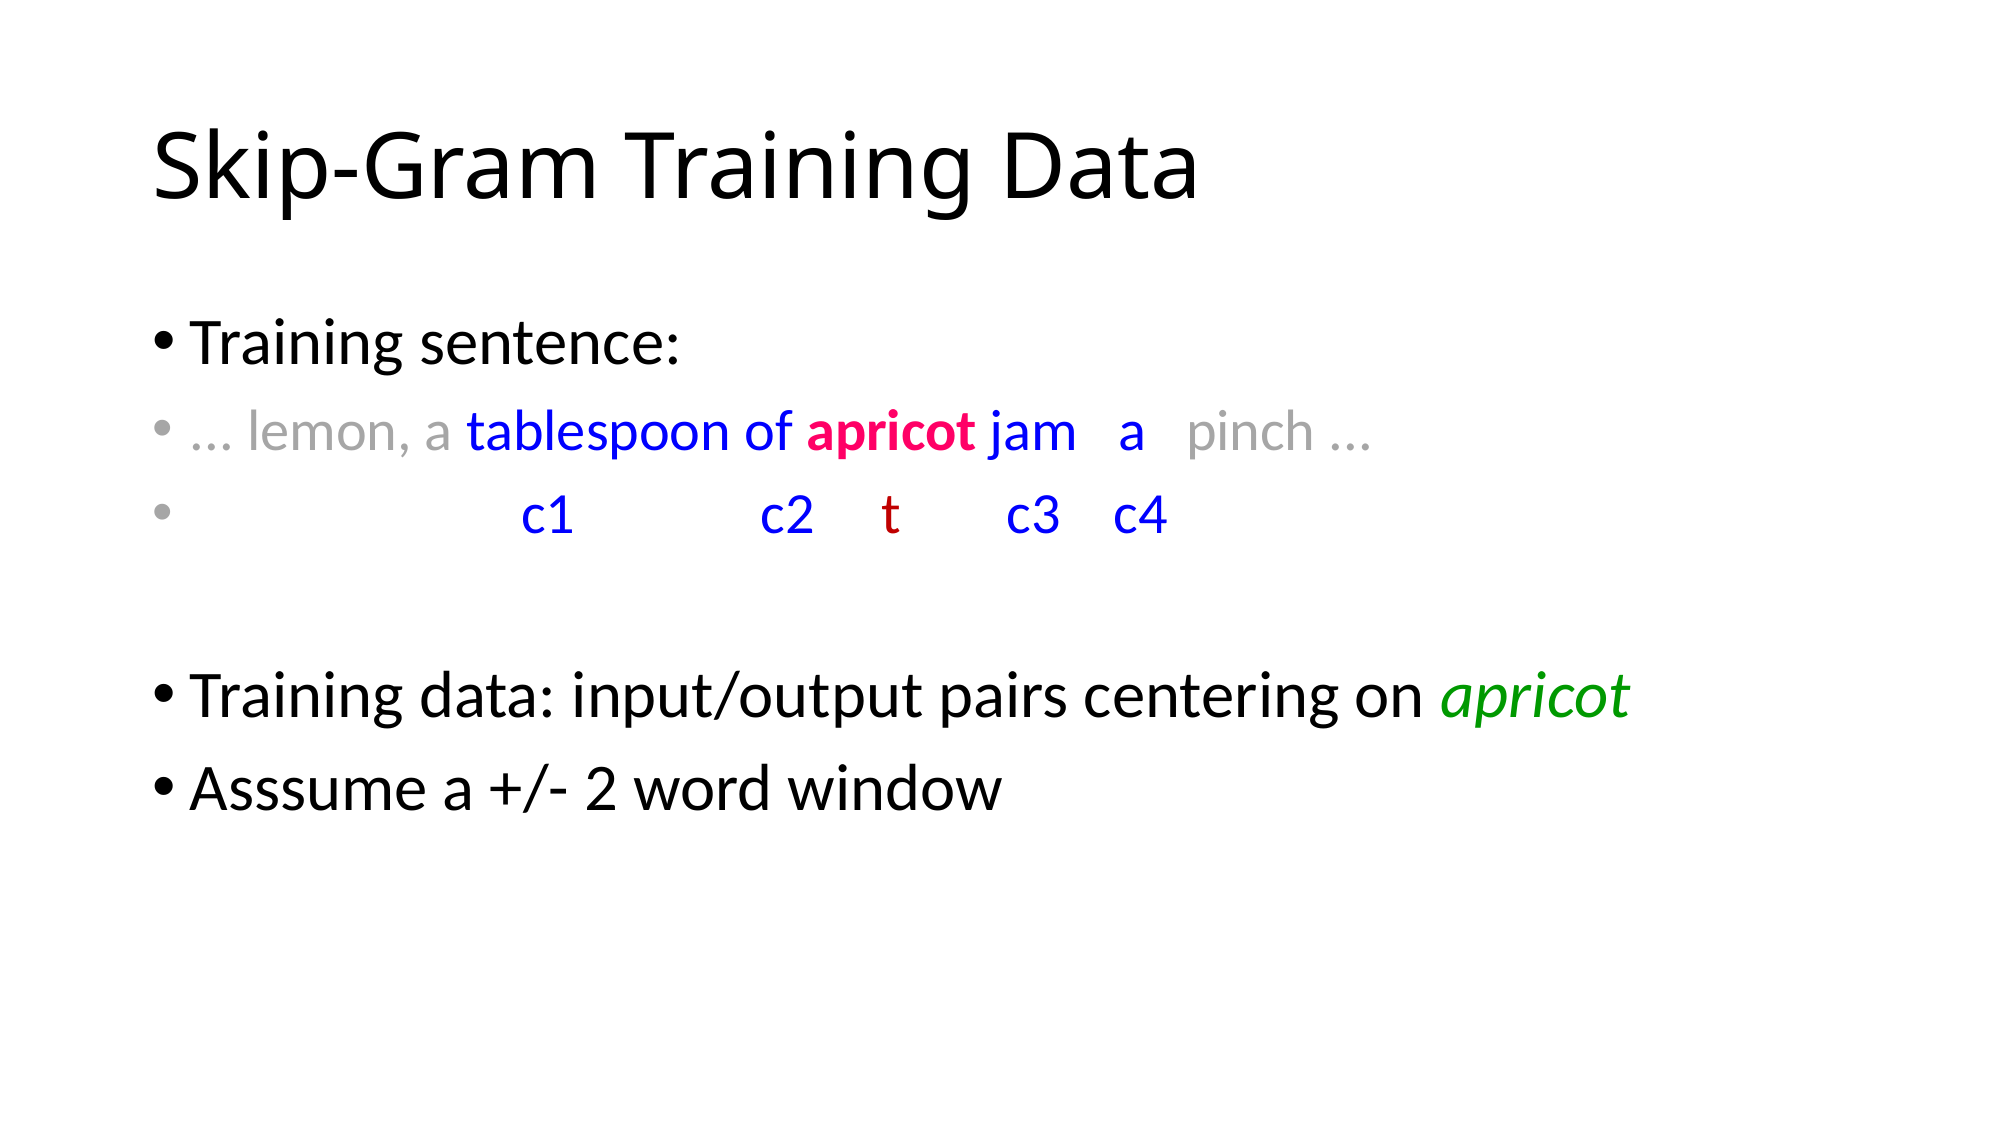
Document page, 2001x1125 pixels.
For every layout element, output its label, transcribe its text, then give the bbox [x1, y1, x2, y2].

title Skip-Gram Training Data [137, 59, 1863, 278]
list Training sentence: ... lemon, a tablespoon of apricot jam a pinch ... c1 c2 t c3 c4 Training data: input/output pairs centering on apricot Asssume a +/- 2 word window [137, 299, 1863, 1014]
